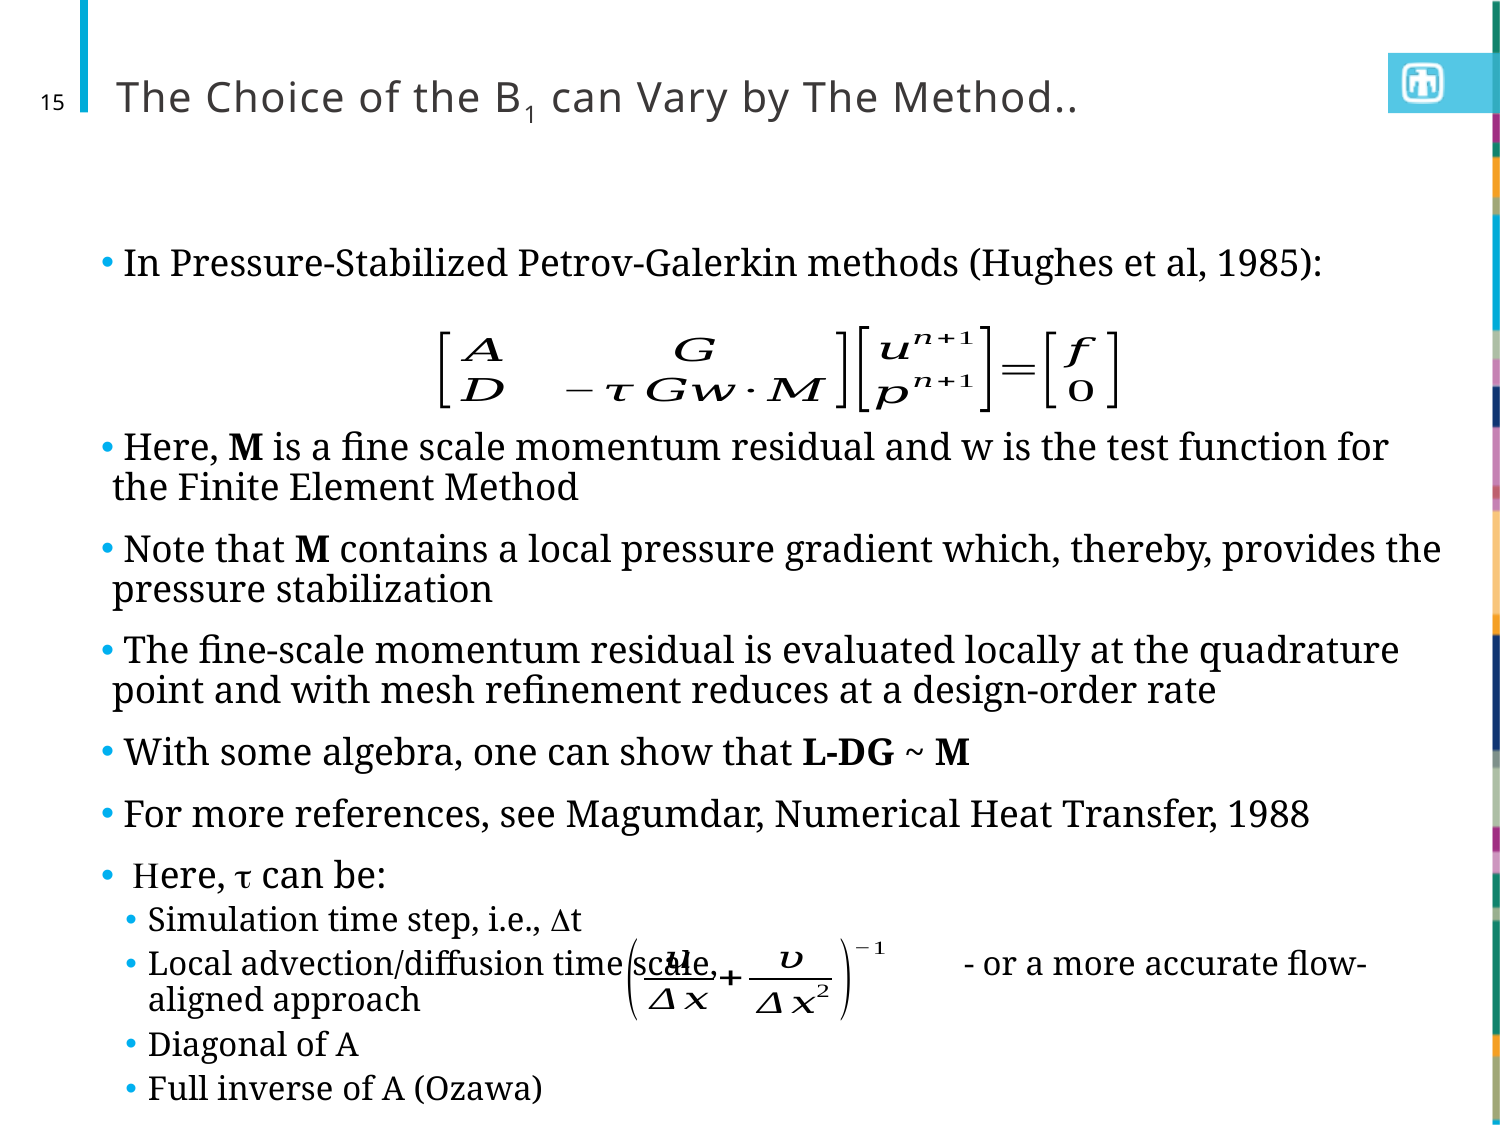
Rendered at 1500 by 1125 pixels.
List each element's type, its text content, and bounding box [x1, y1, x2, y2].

picture [1493, 1, 1500, 215]
picture [1401, 62, 1445, 104]
title The Choice of the B1 can Vary by The Method.. [101, 36, 1339, 131]
list In Pressure-Stabilized Petrov-Galerkin methods (Hughes et al, 1985): Here, M is a fine scale momentum residual and w is the test function for the Finite Element Method Note that M contains a local pressure gradient which, thereby, provides the pressure stabilization The fine-scale momentum residual is evaluated locally at the quadrature point and with mesh refinement reduces at a design-order rate With some algebra, one can show that L-DG ~ M For more references, see Magumdar, Numerical Heat Transfer, 1988 Here, t can be: Simulation time step, i.e., Dt Local advection/diffusion time scale, - or a more accurate flow-aligned approach Diagonal of A Full inverse of A (Ozawa) [101, 236, 1449, 1125]
slide_number 15 [7, 73, 80, 133]
picture [1493, 330, 1499, 1120]
